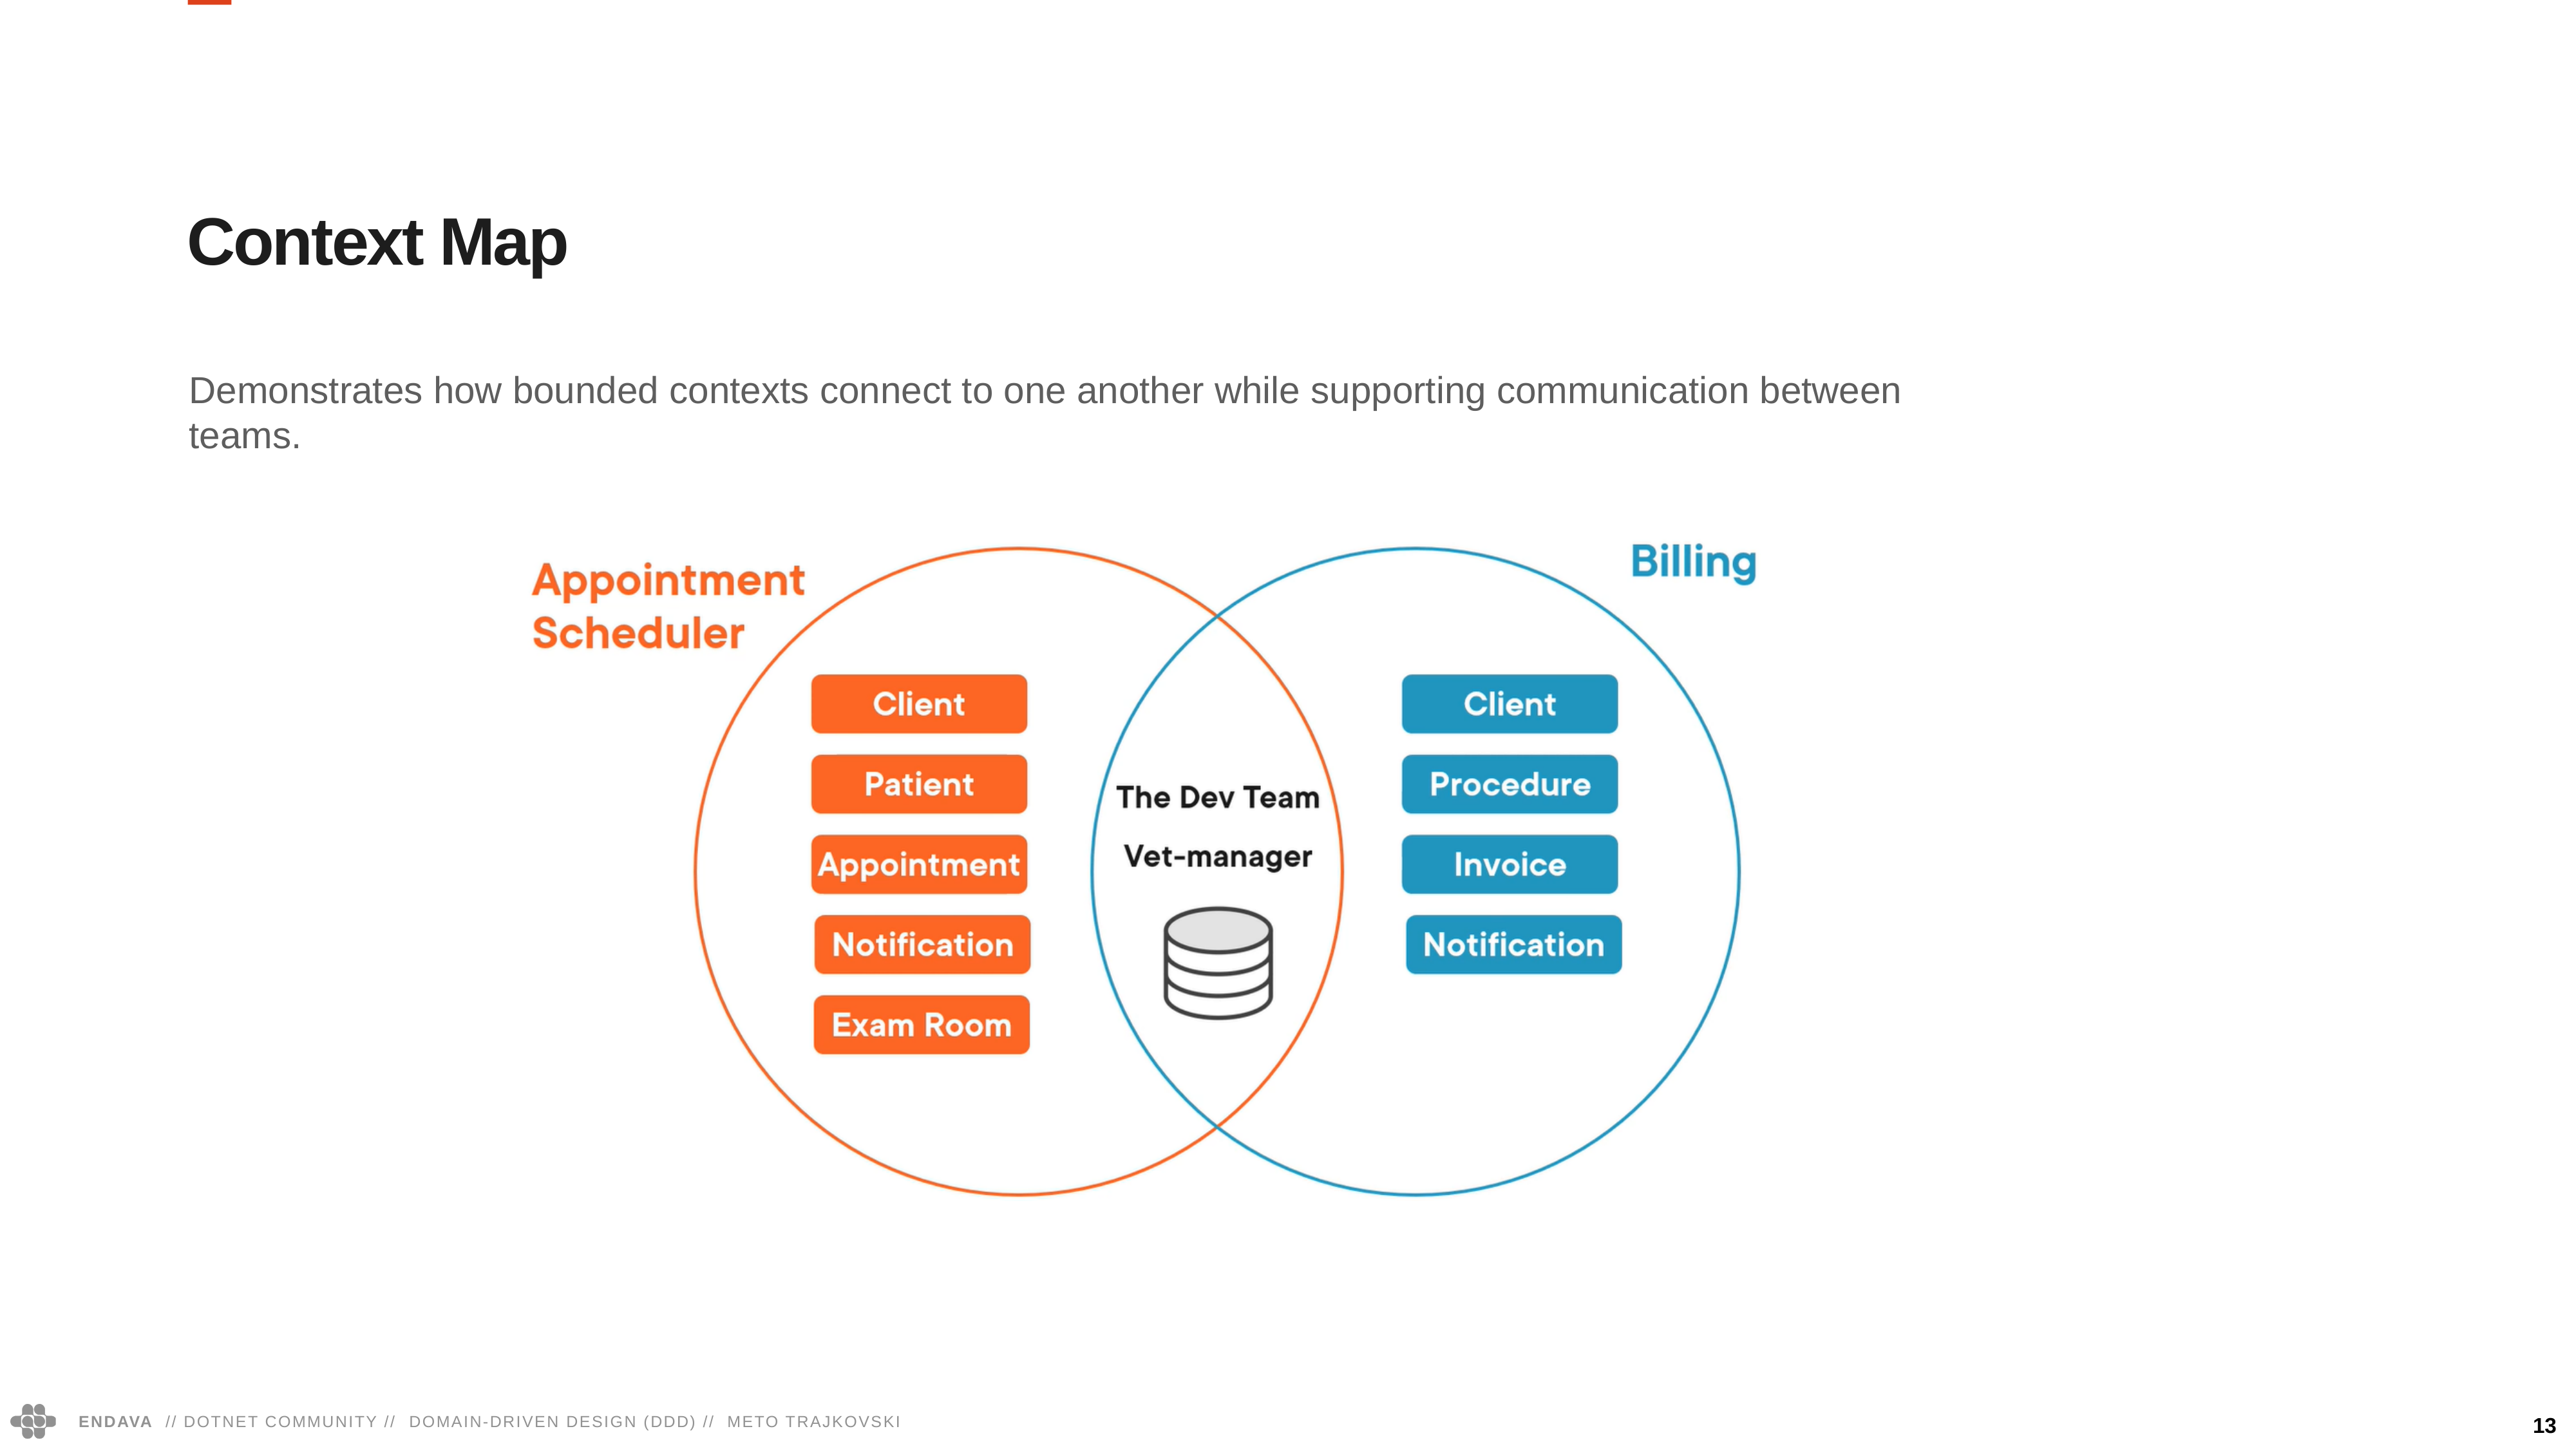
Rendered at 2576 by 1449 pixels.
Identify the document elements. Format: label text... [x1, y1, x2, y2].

text_box Context Map [181, 208, 1716, 283]
slide_number 13 [2523, 1403, 2565, 1445]
picture [520, 516, 1835, 1201]
text_box Demonstrates how bounded contexts connect to one another while supporting communication between teams. [182, 358, 1927, 464]
